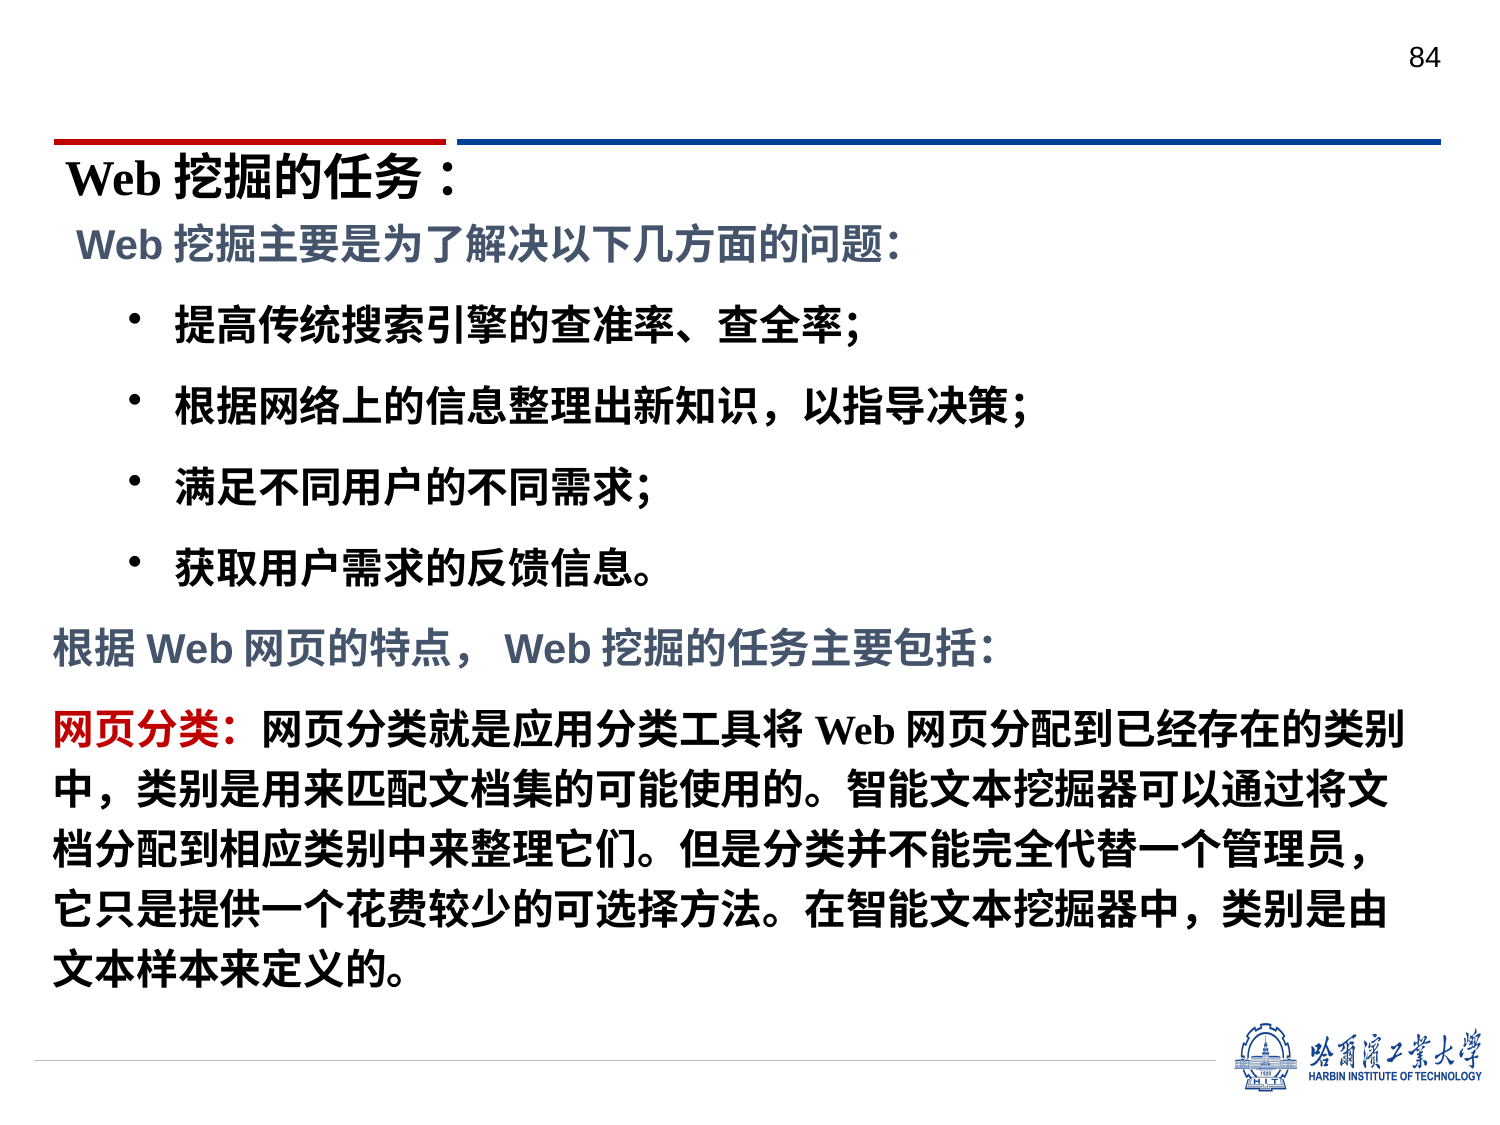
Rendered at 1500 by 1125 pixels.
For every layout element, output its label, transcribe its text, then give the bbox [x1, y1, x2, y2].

text_box 84 [1364, 31, 1457, 110]
picture [1204, 1023, 1482, 1094]
text_box Web挖掘的任务 ： [49, 125, 1259, 200]
text_box Web挖掘主要是为了解决以下几方面的问题： 提高传统搜索引擎的查准率、查全率； 根据网络上的信息整理出新知识，以指导决策； 满足不同用户的不同需求； 获取用户需求的反馈信息。 根据Web网页的特点，Web挖掘的任务主要包括： 网页分类：网页分类就是应用分类工具将Web网页分配到已经存在的类别中，类别是用来匹配文档集的可能使用的。智能文本挖掘器可以通过将文档分配到相应类别中来整理它们。但是分类并不能完全代替一个管理员，它只是提供一个花费较少的可选择方法。在智能文本挖掘器中，类别是由文本样本来定义的。 [38, 200, 1439, 1001]
